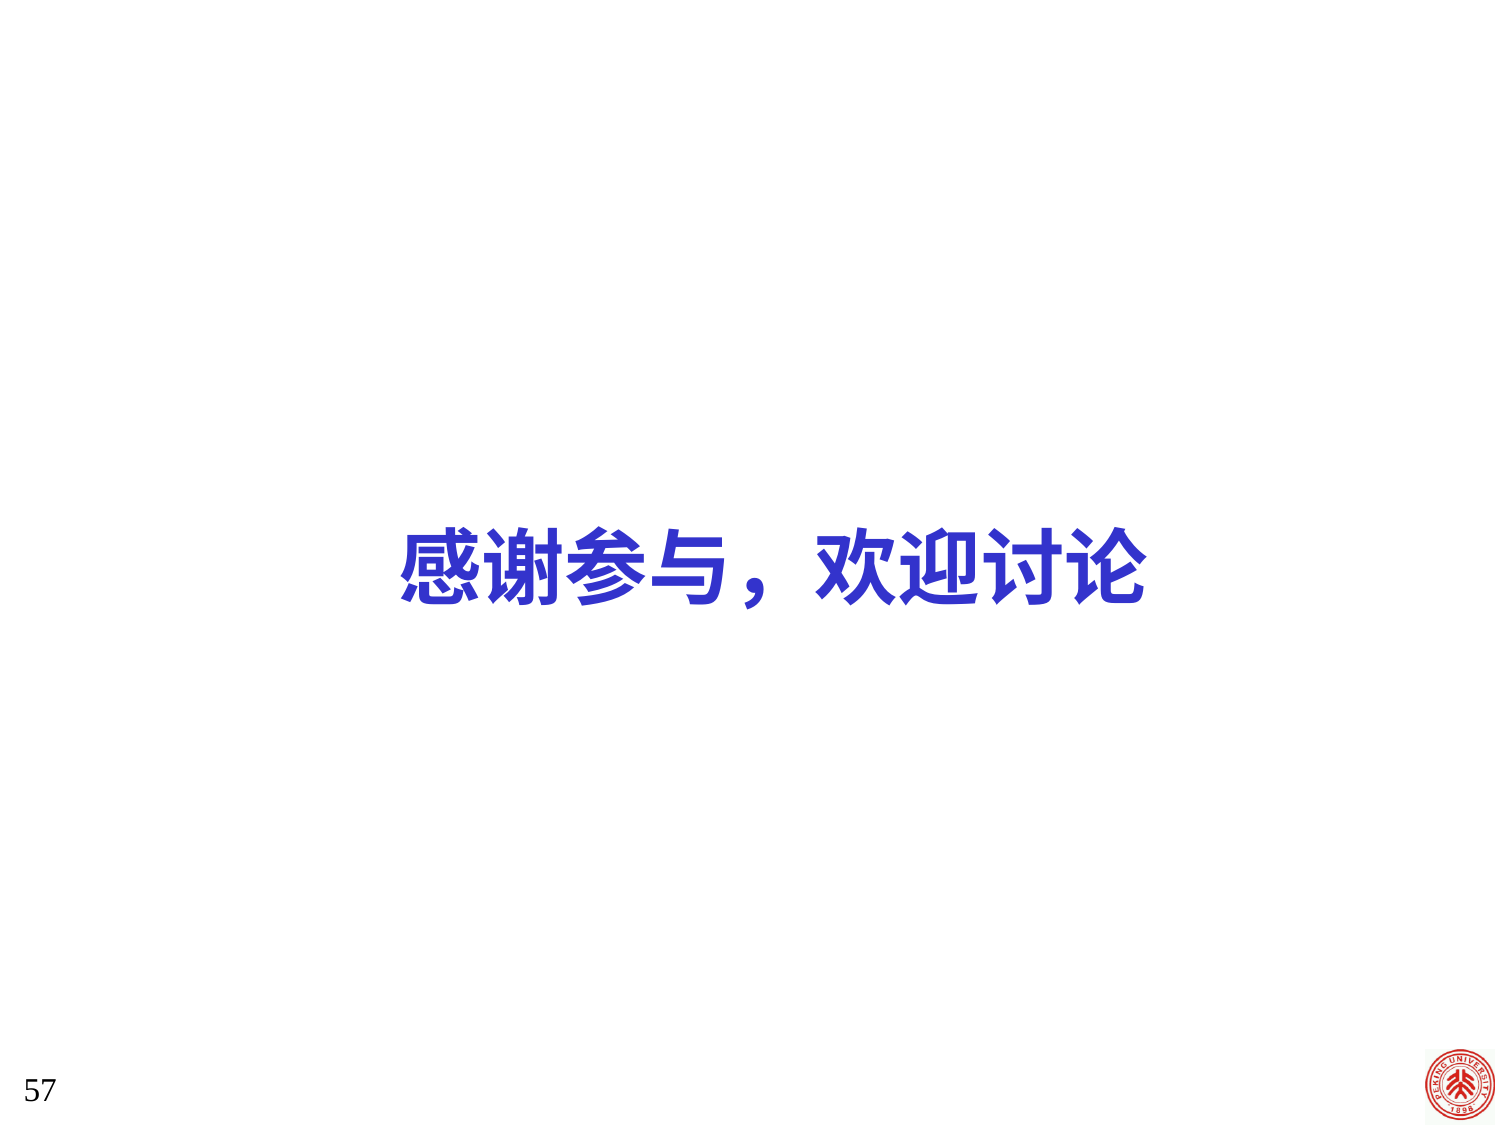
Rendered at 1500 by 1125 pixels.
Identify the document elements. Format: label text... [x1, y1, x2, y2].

picture [1425, 1049, 1495, 1125]
text_box 感谢参与，欢迎讨论 [173, 507, 1373, 623]
